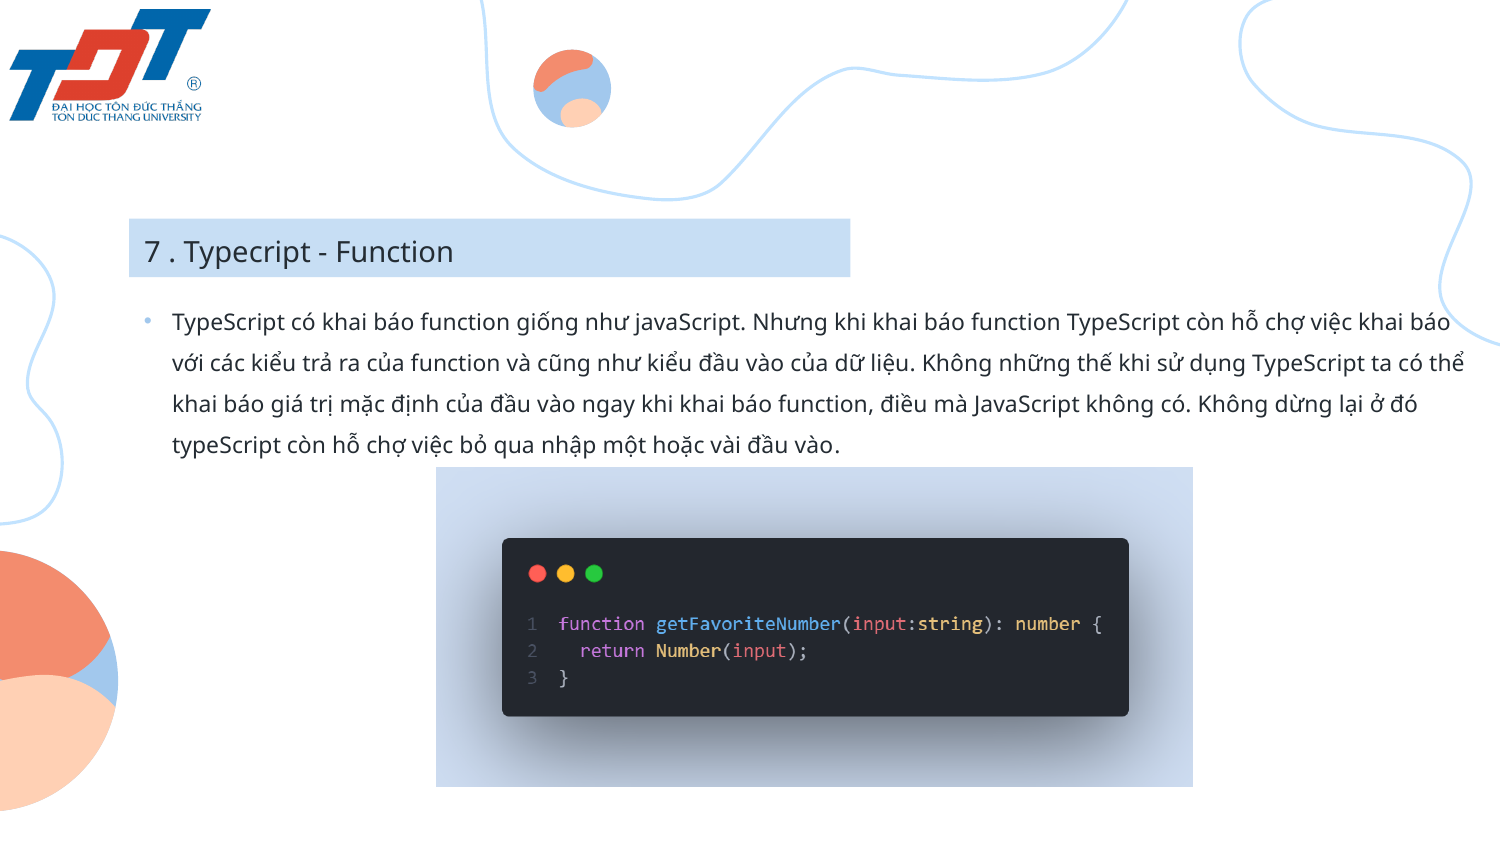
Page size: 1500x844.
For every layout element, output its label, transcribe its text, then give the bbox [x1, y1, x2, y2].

text_box TypeScript có khai báo function giống như javaScript. Nhưng khi khai báo function TypeScript còn hỗ chợ việc khai báo với các kiểu trả ra của function và cũng như kiểu đầu vào của dữ liệu. Không những thế khi sử dụng TypeScript ta có thể khai báo giá trị mặc định của đầu vào ngay khi khai báo function, điều mà JavaScript không có. Không dừng lại ở đó typeScript còn hỗ chợ việc bỏ qua nhập một hoặc vài đầu vào. [129, 286, 1500, 466]
picture [9, 9, 211, 121]
picture [436, 467, 1193, 788]
subtitle 7 . Typecript - Function [129, 218, 851, 278]
